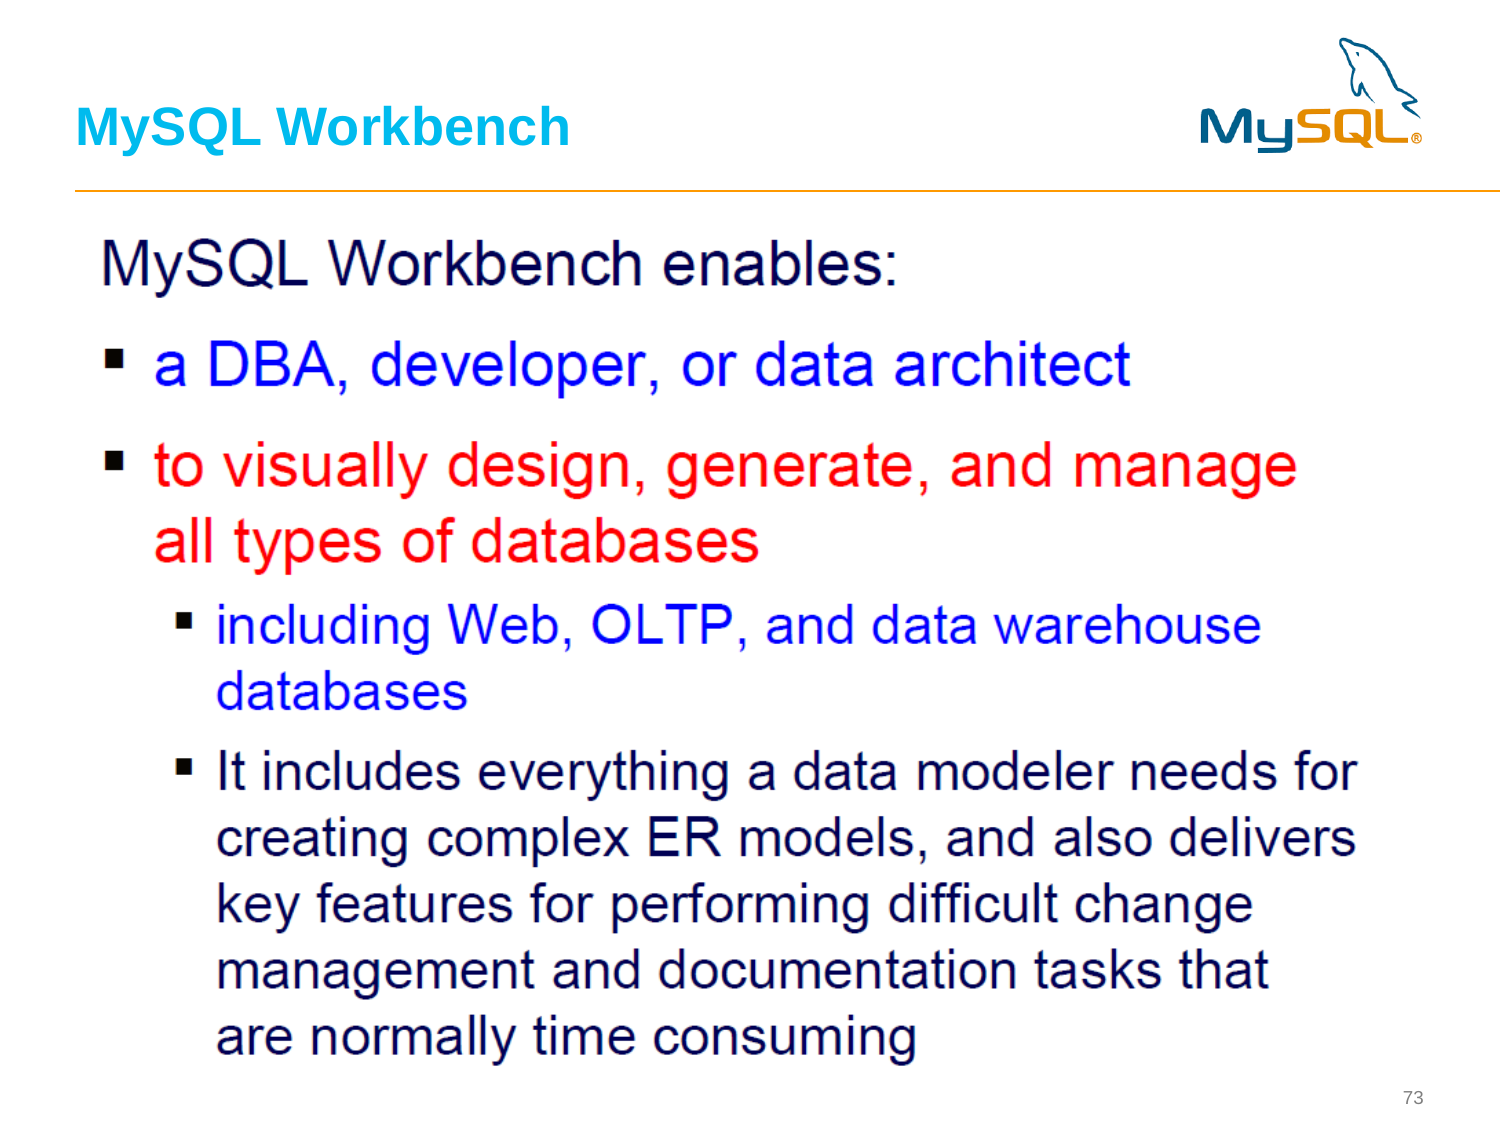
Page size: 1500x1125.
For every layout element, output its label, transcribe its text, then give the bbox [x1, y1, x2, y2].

title MySQL Workbench [75, 27, 1422, 157]
picture [75, 218, 1422, 1070]
